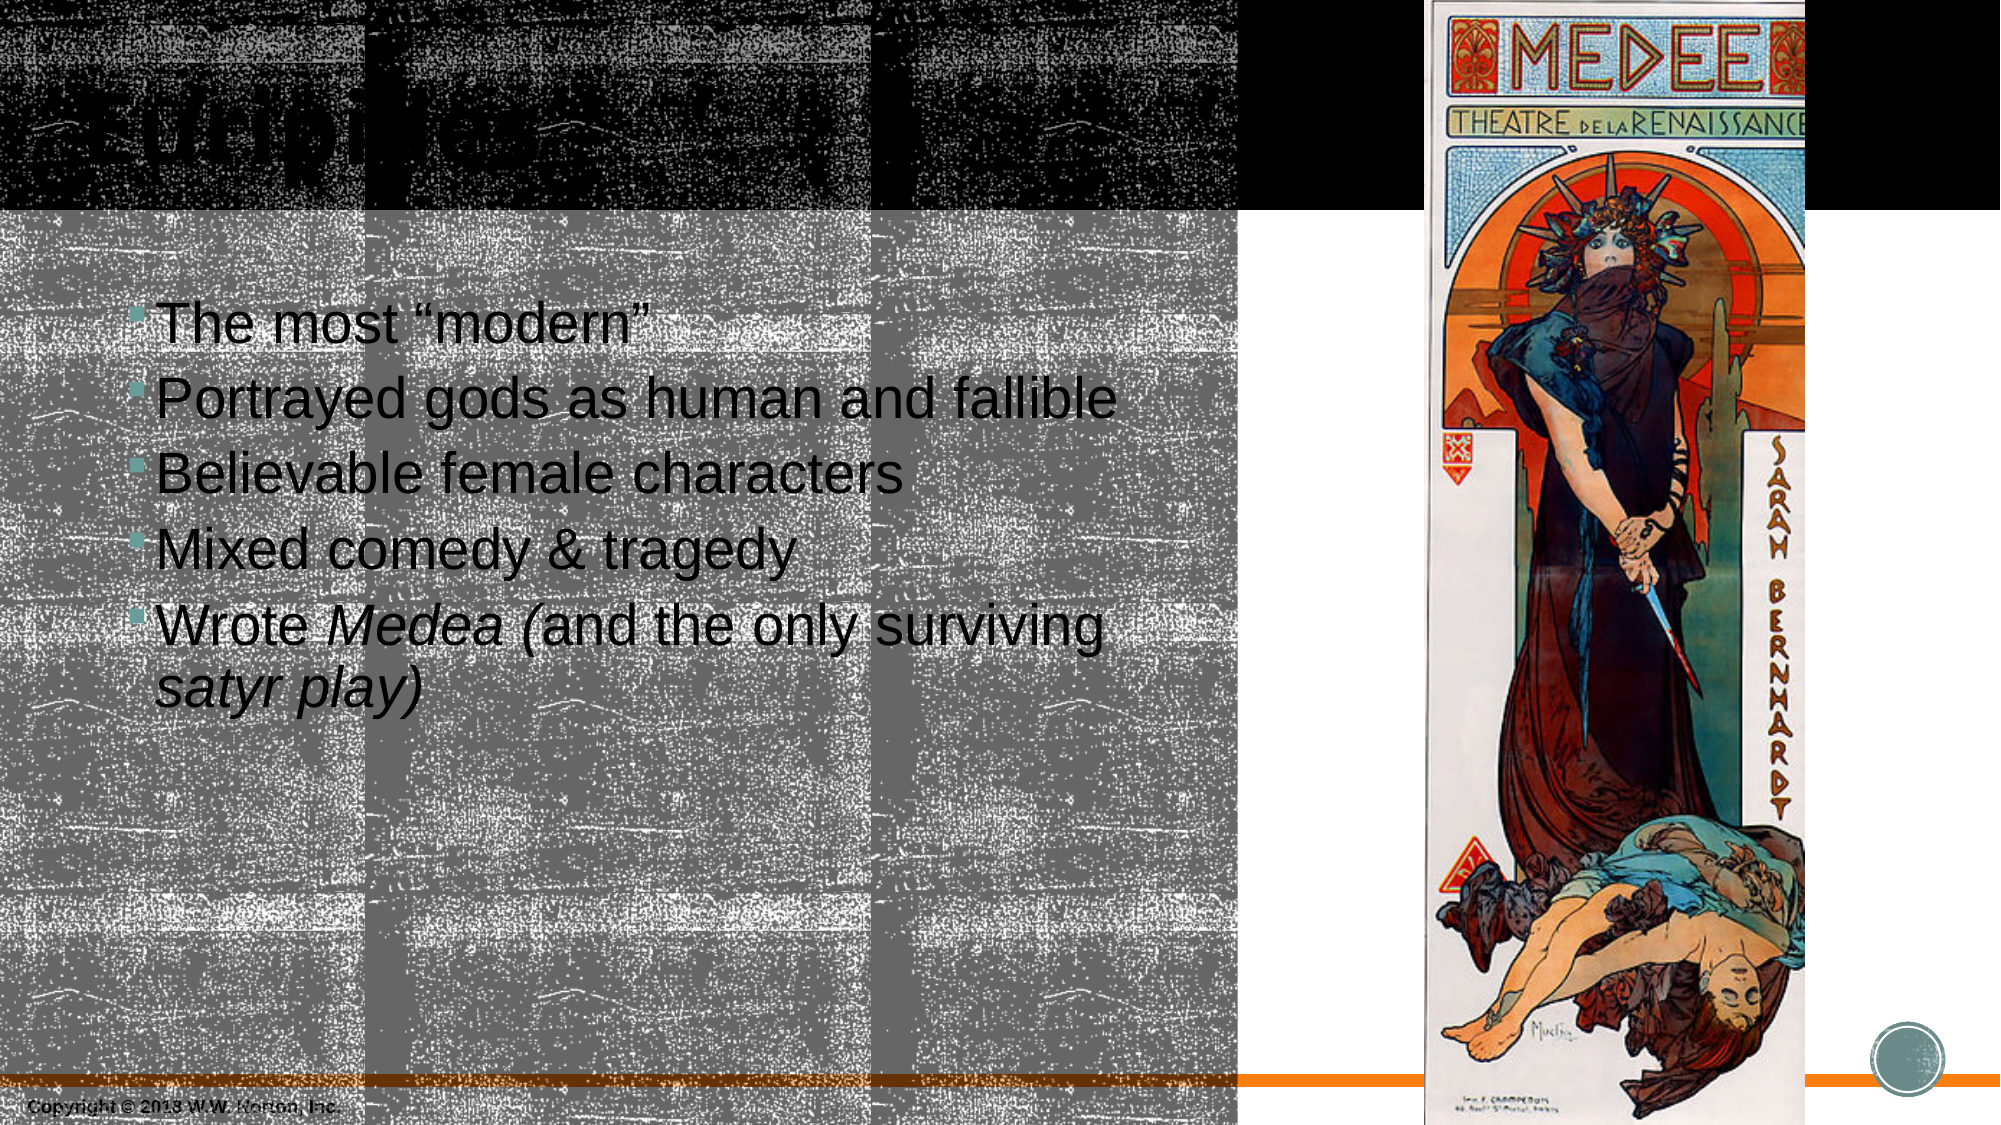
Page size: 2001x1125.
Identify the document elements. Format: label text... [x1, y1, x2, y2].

picture [1806, 1074, 1869, 1087]
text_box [1872, 1024, 1943, 1095]
picture [1239, 0, 2000, 1125]
text_box [0, 0, 1239, 1125]
picture [1946, 1074, 2000, 1087]
title Euripides [65, 0, 1172, 264]
list The most “modern” Portrayed gods as human and fallible Believable female characters Mixed comedy & tragedy Wrote Medea (and the only surviving satyr play) [65, 285, 1172, 950]
